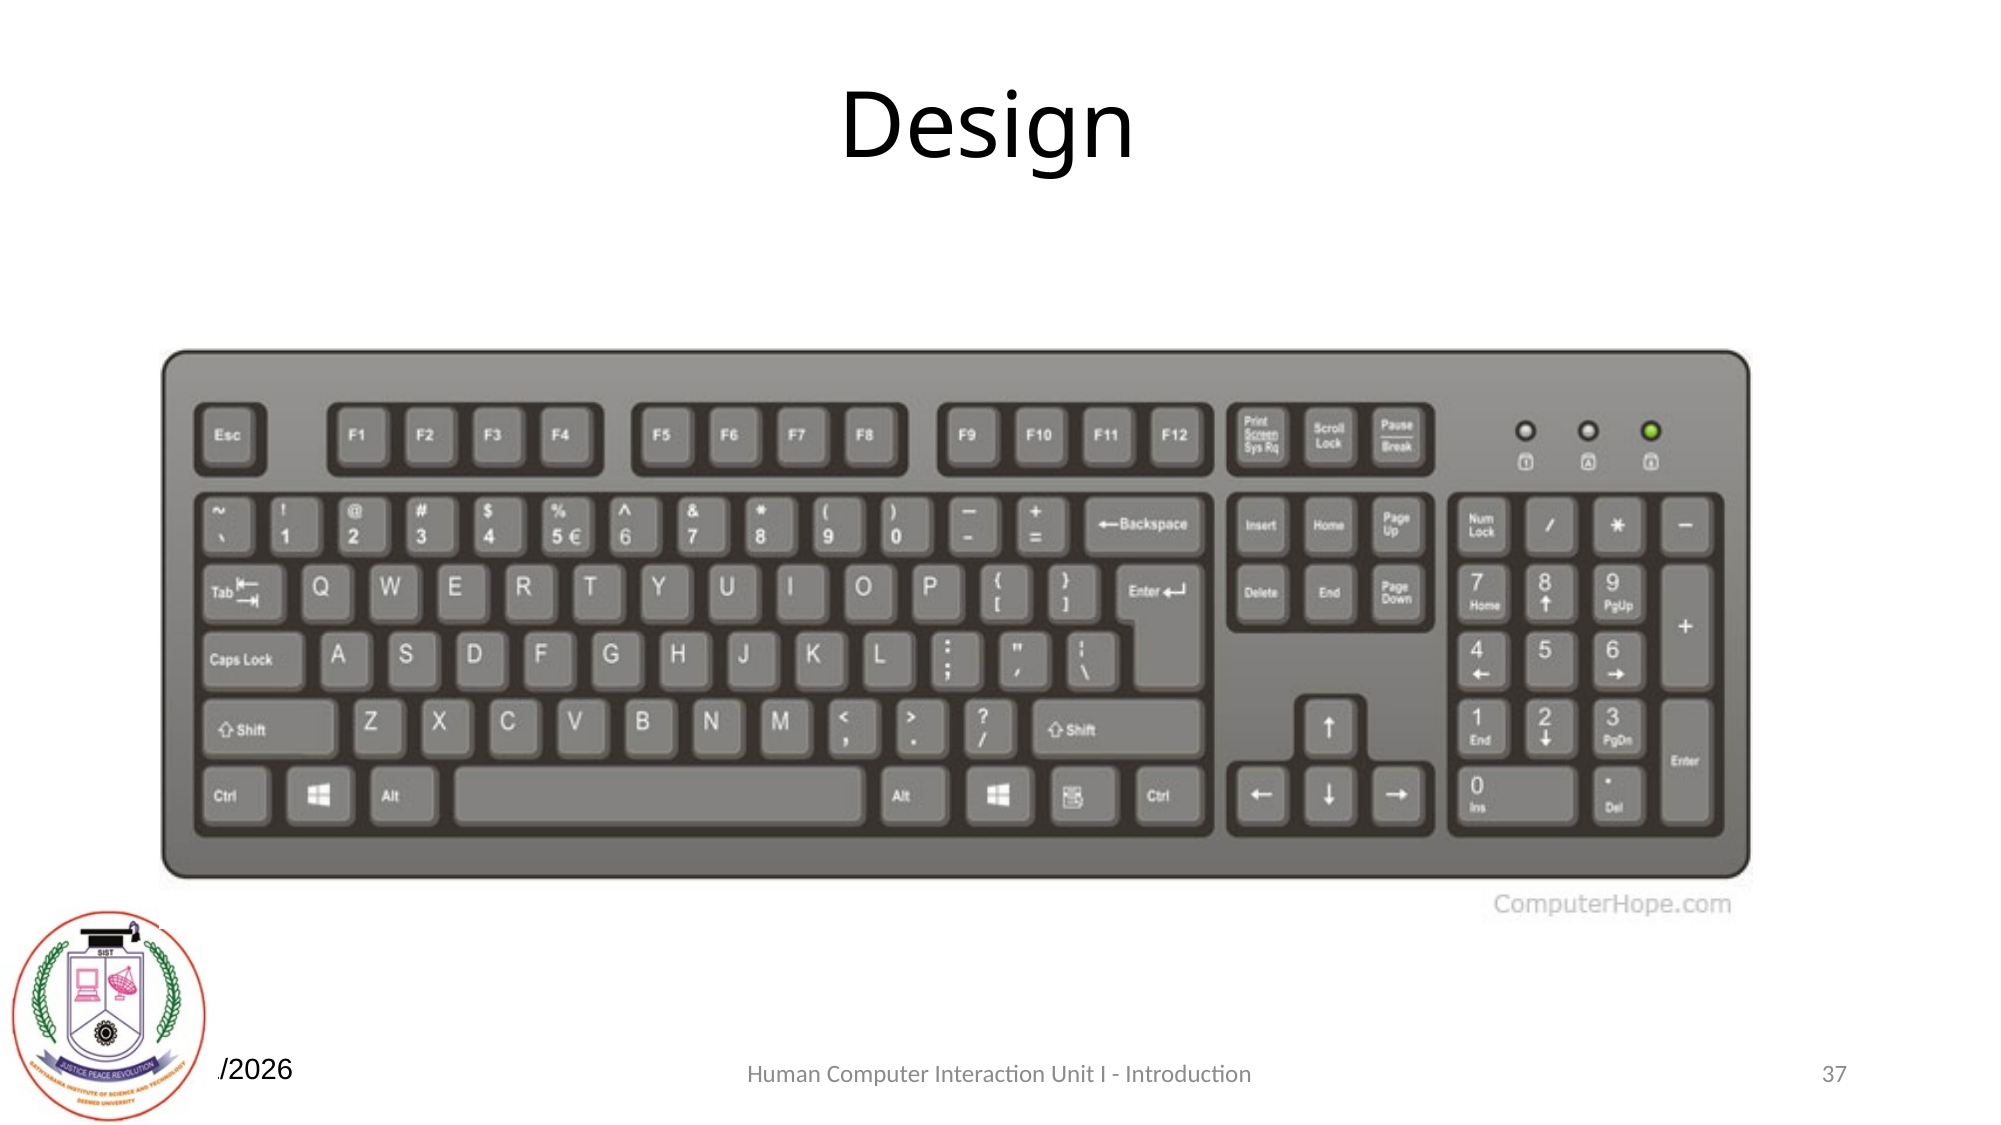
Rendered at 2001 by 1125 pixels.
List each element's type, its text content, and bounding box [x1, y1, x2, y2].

slide_number 37 [1412, 1042, 1863, 1103]
title Design [137, 47, 1863, 208]
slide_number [218, 1042, 588, 1103]
picture [0, 333, 1753, 1125]
footer Human Computer Interaction Unit I - Introduction [662, 1042, 1338, 1103]
